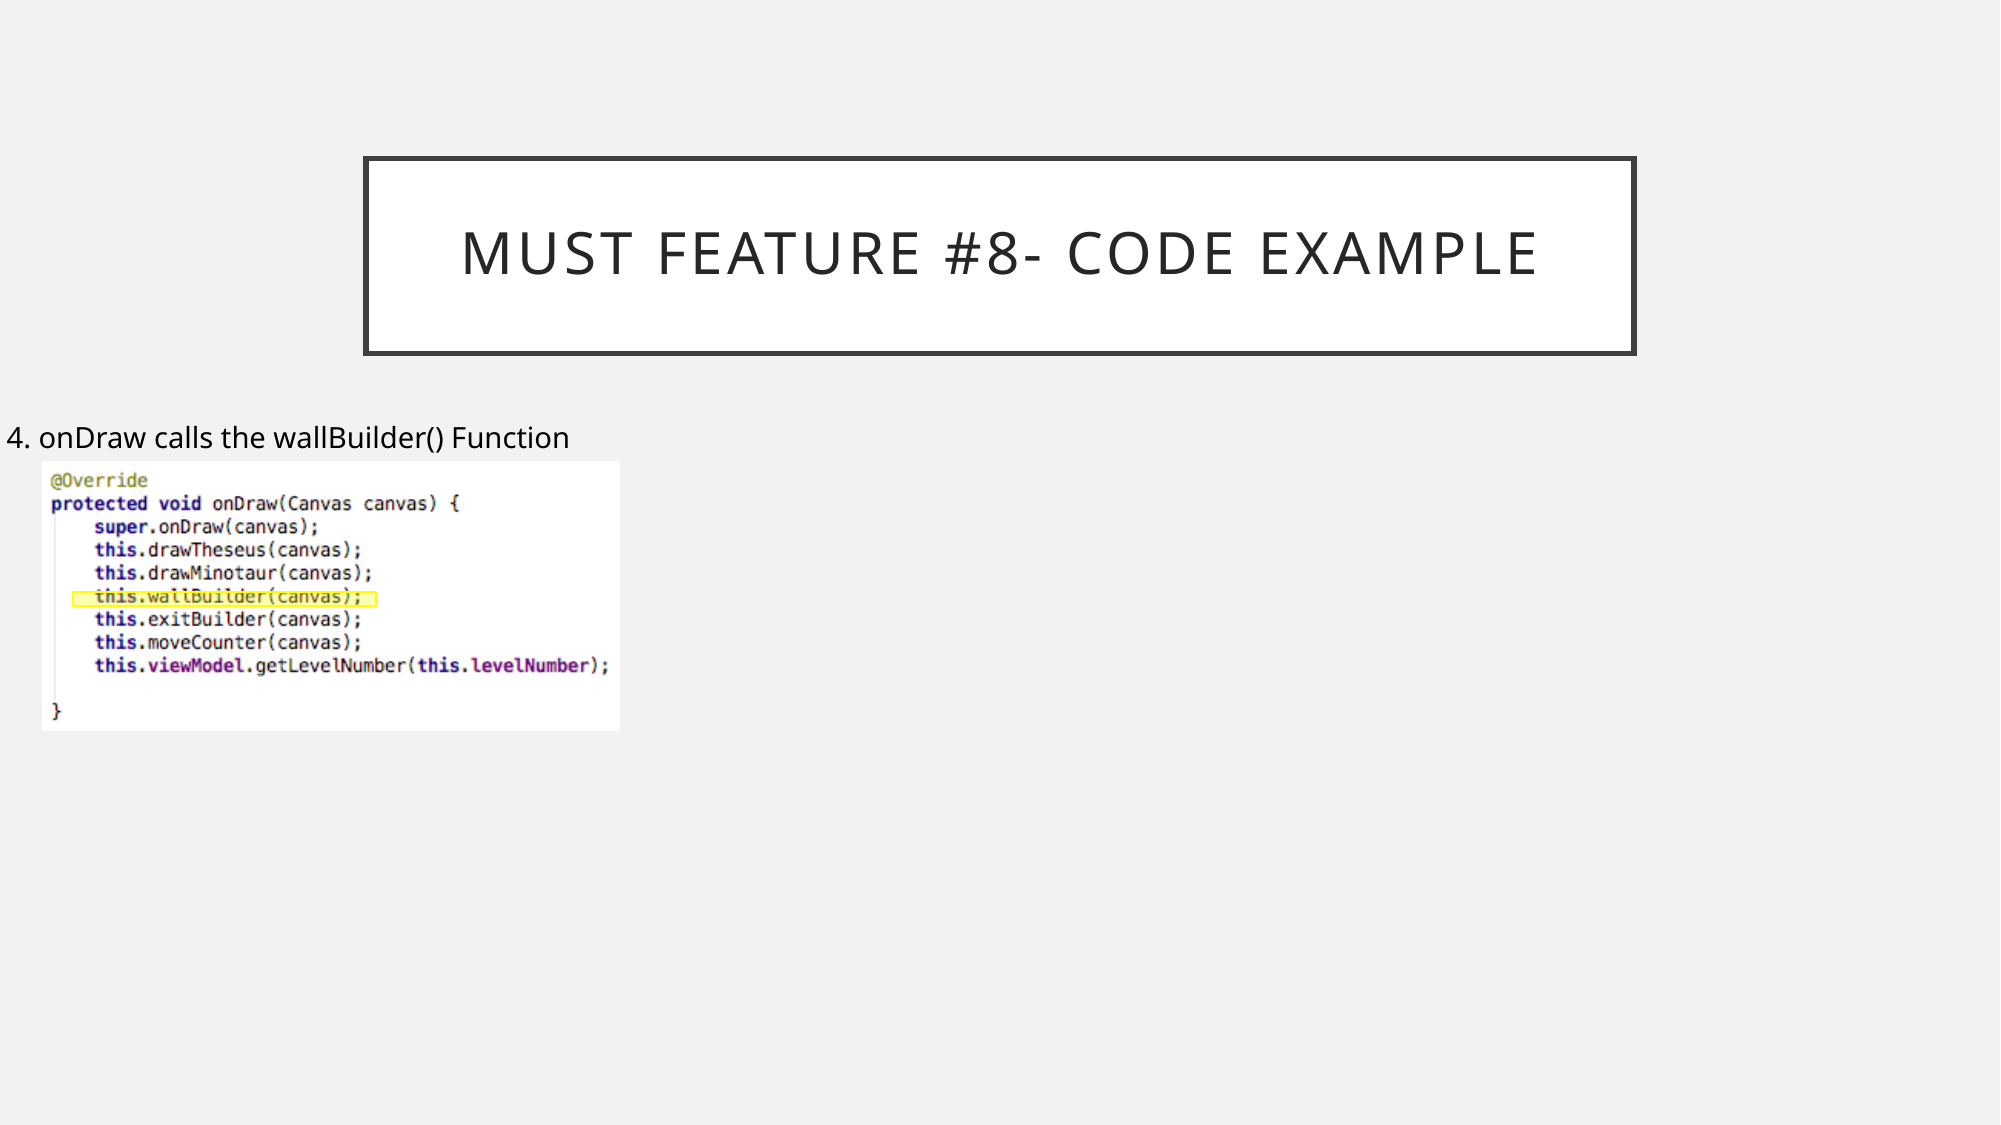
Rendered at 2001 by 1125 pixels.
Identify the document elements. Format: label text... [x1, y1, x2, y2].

text_box 4. onDraw calls the wallBuilder() Function [0, 412, 586, 462]
picture [42, 461, 620, 731]
title Must Feature #8- code example [363, 156, 1637, 356]
